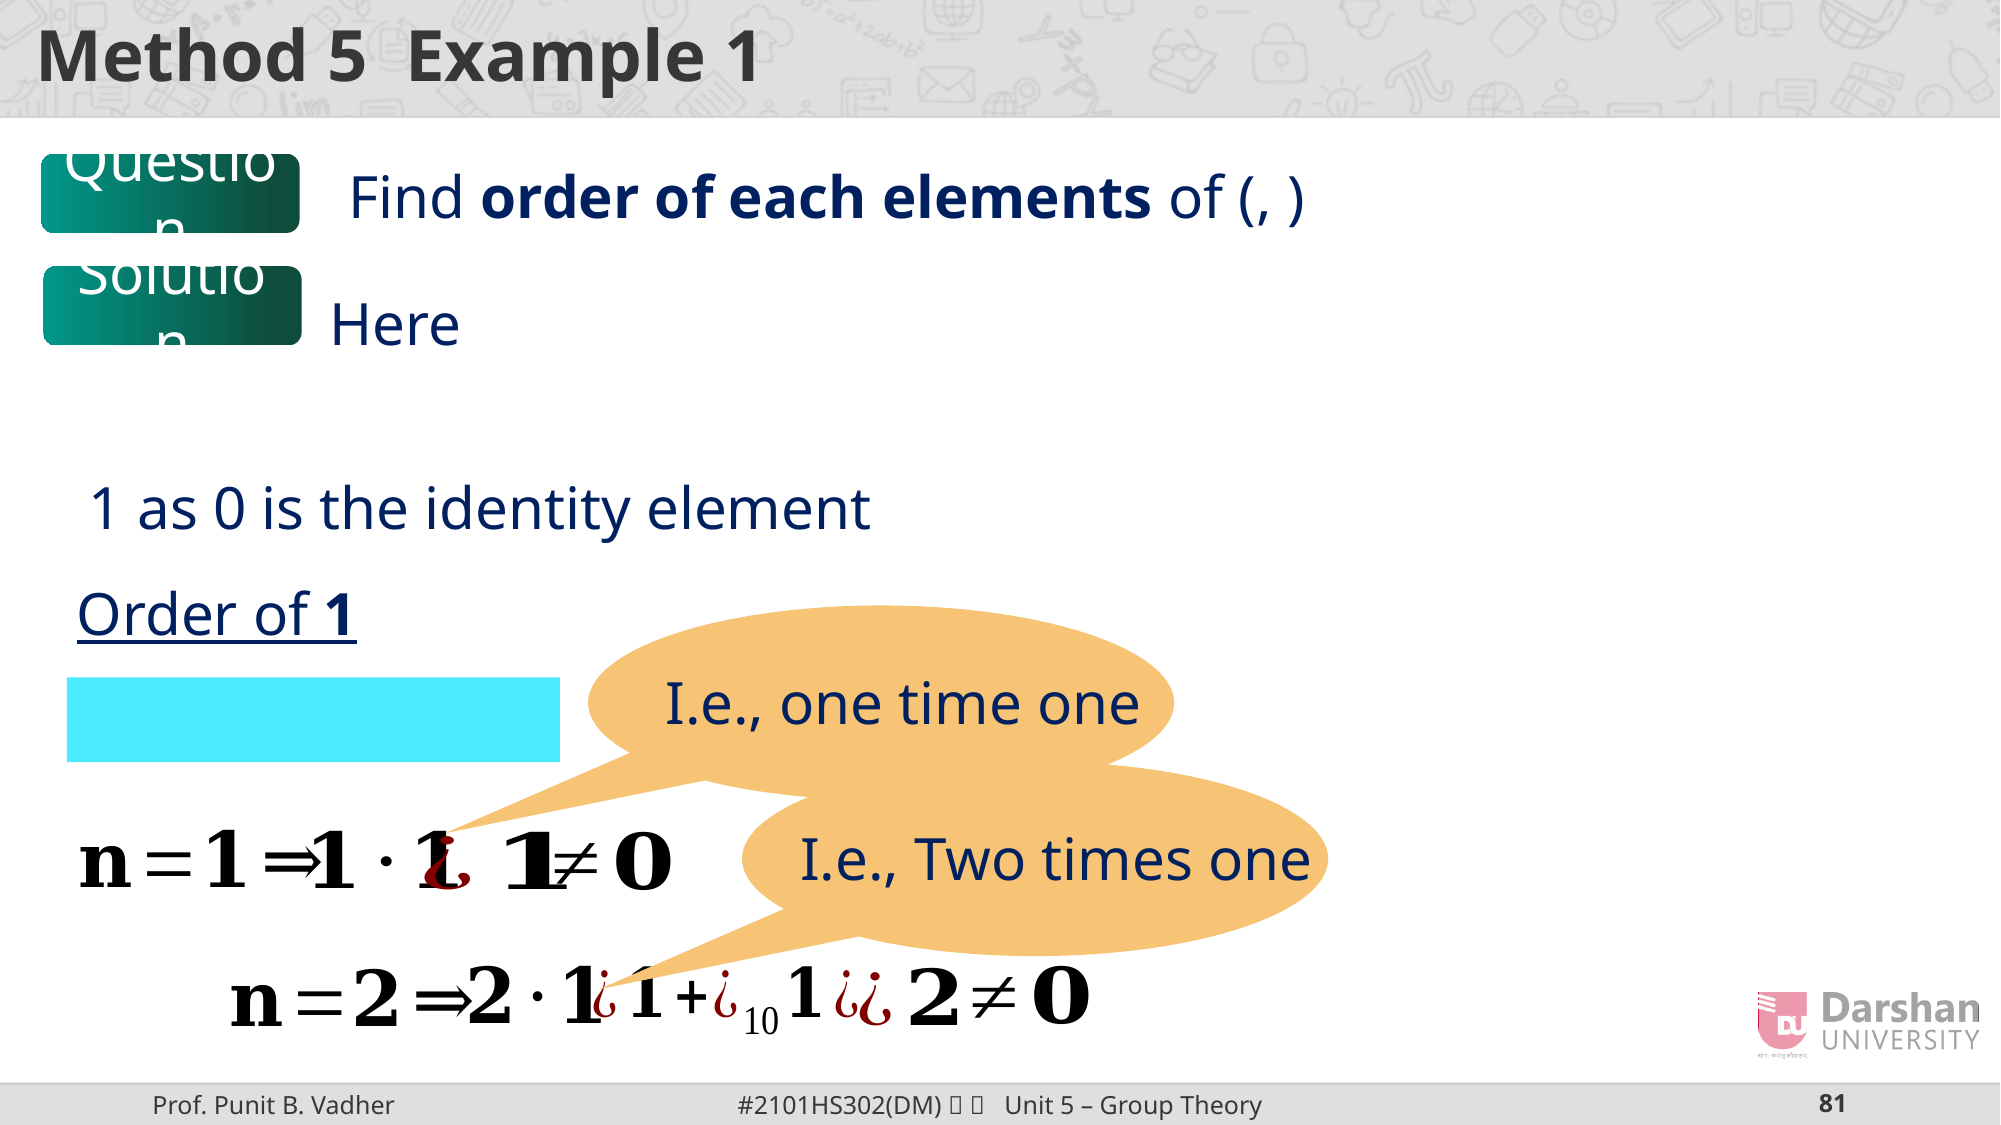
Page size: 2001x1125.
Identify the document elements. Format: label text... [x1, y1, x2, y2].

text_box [588, 605, 1307, 801]
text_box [294, 121, 958, 217]
text_box Question [41, 153, 300, 233]
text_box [742, 761, 1442, 957]
text_box solution [1758, 992, 1979, 1059]
text_box Order of 1 [62, 569, 434, 654]
text_box Solution [43, 266, 302, 346]
